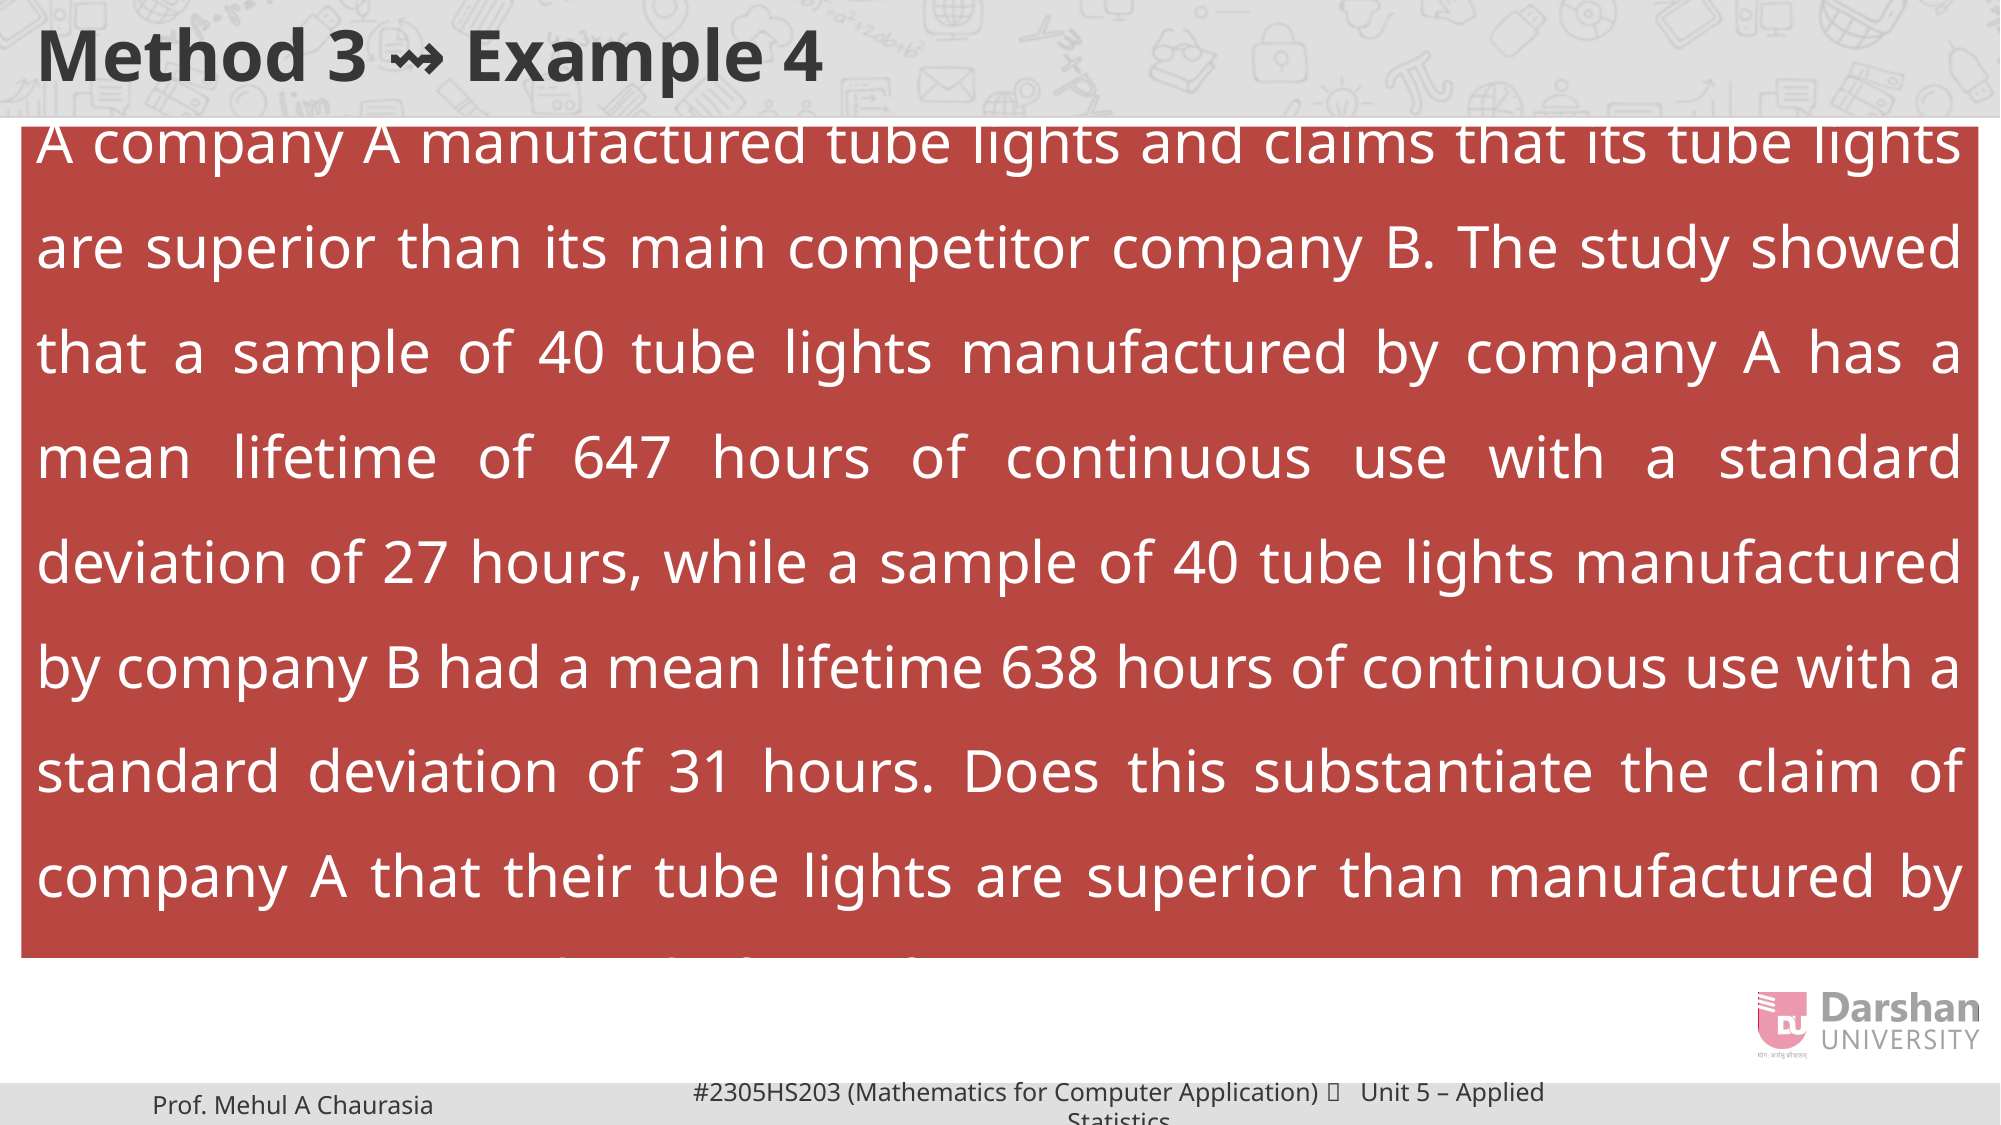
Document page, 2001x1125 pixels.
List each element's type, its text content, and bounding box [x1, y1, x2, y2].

title Method 3 ⇝ Example 4 [0, 0, 2000, 117]
table_header Mean [1758, 992, 1979, 1059]
